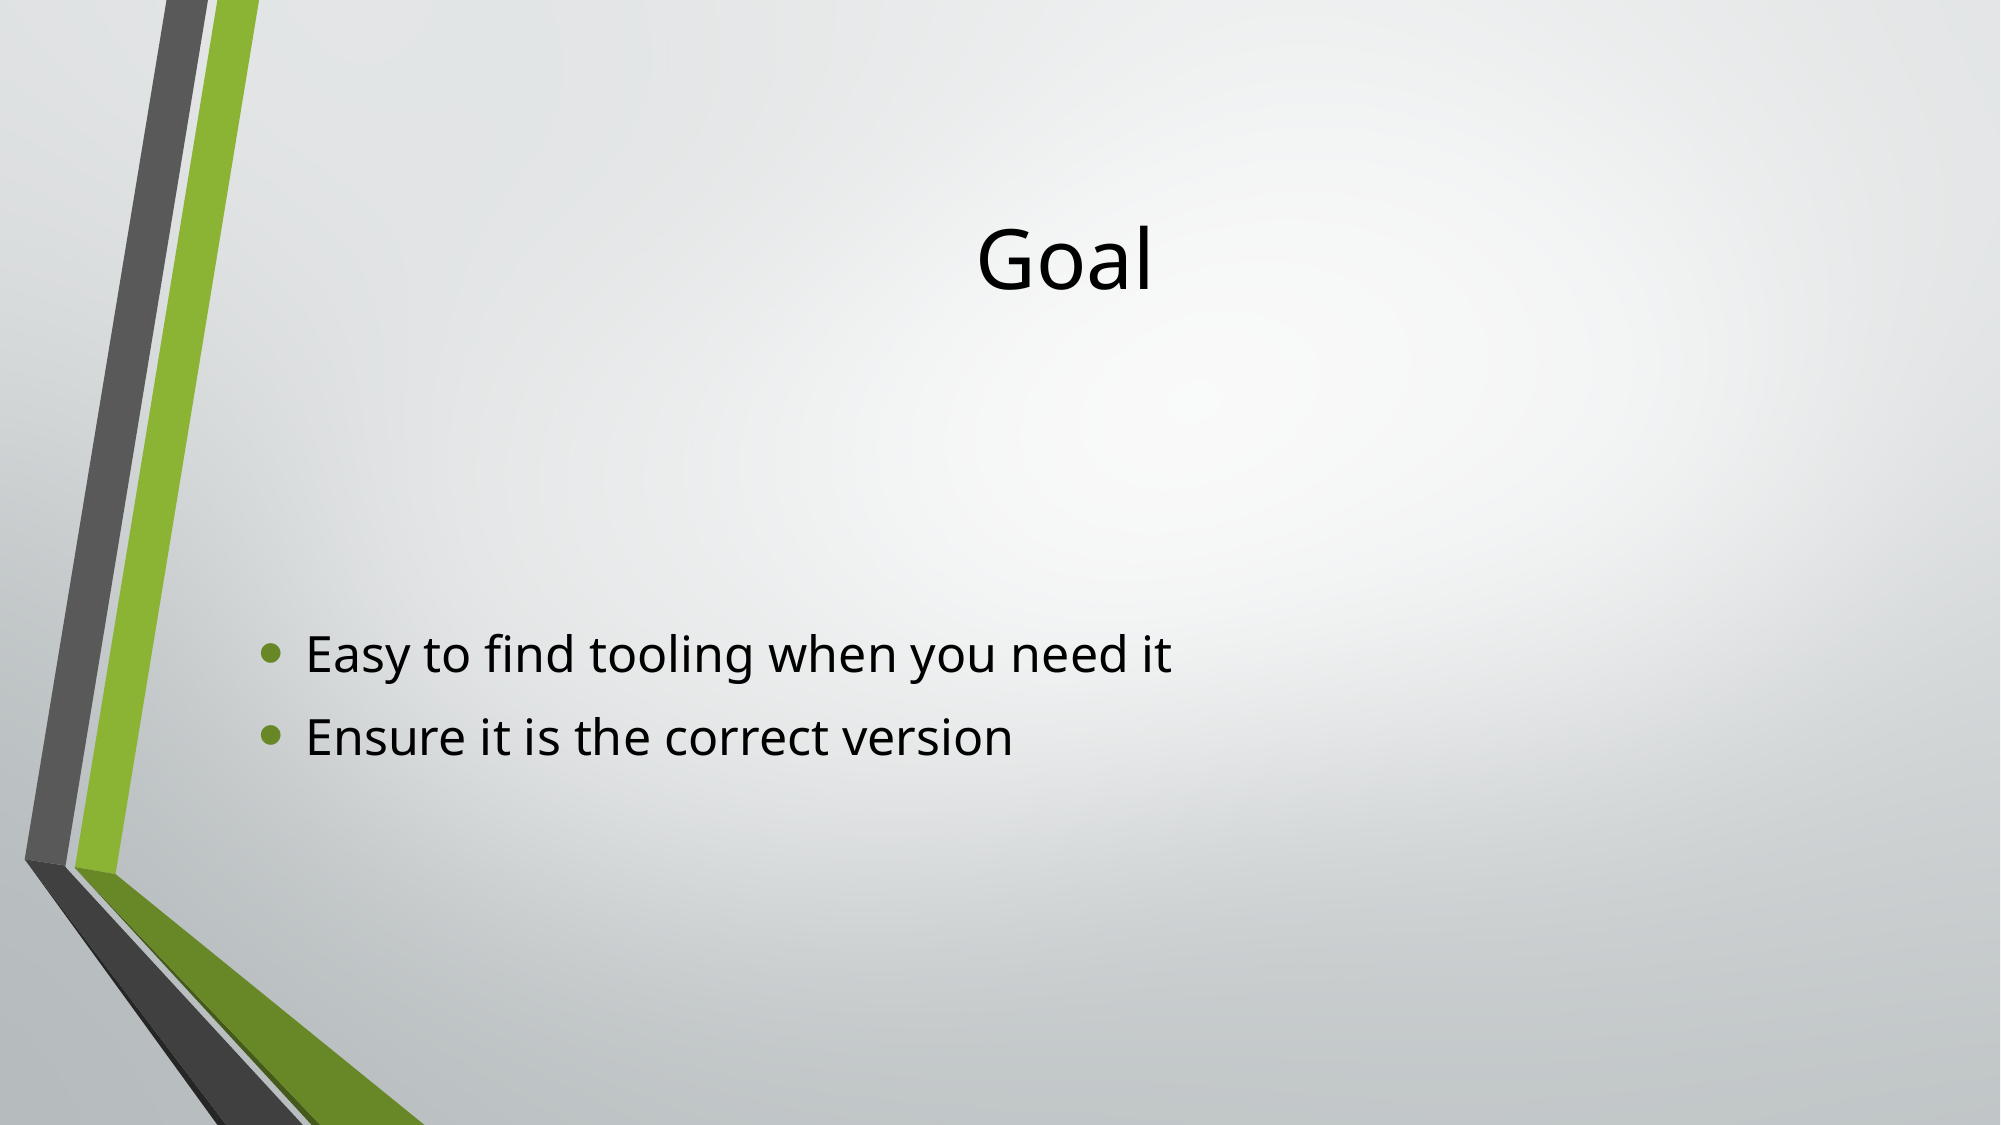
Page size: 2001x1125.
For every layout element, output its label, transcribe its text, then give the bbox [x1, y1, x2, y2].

list Easy to find tooling when you need it Ensure it is the correct version [243, 437, 1887, 950]
title Goal [243, 112, 1887, 400]
